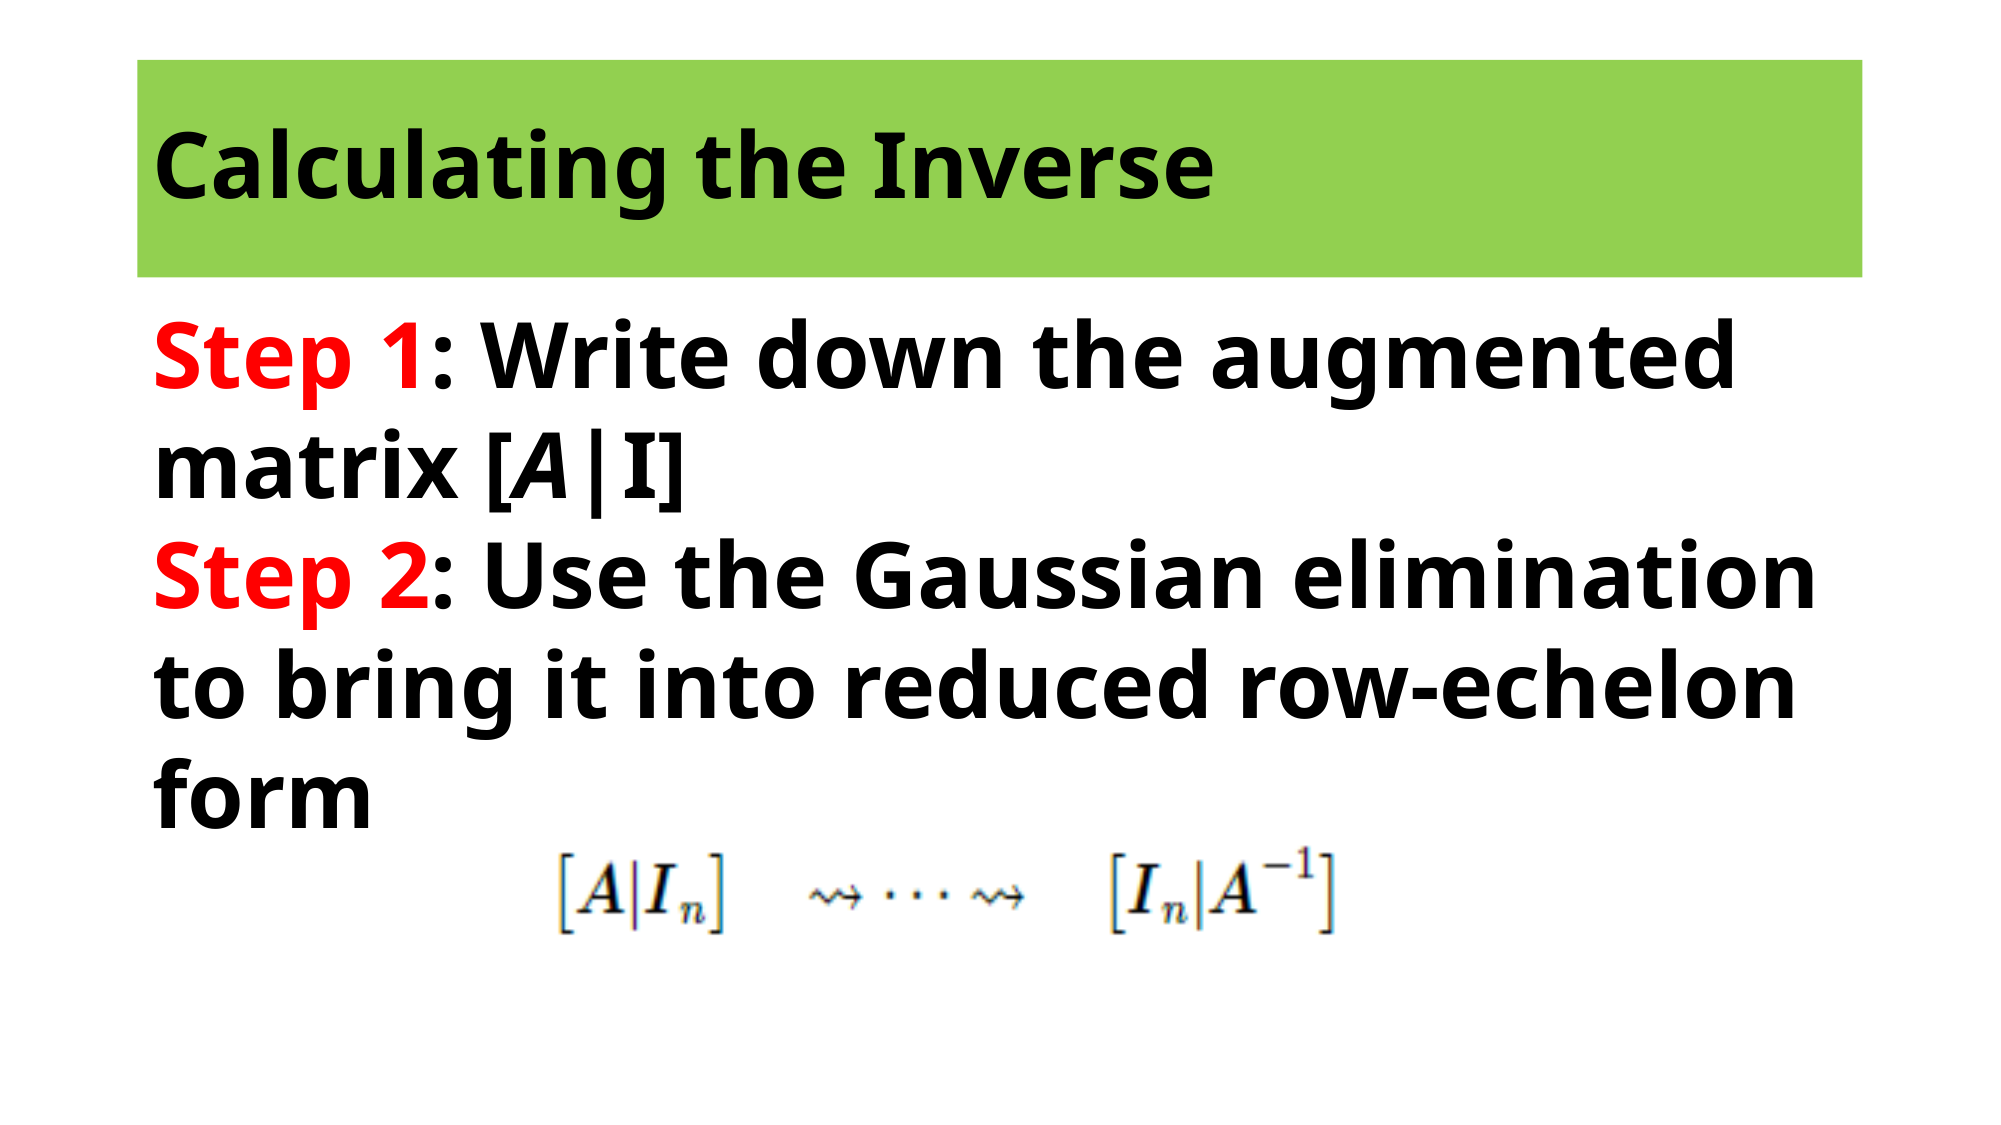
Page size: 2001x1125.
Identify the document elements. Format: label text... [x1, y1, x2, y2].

title Calculating the Inverse [137, 59, 1863, 278]
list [536, 785, 1353, 977]
